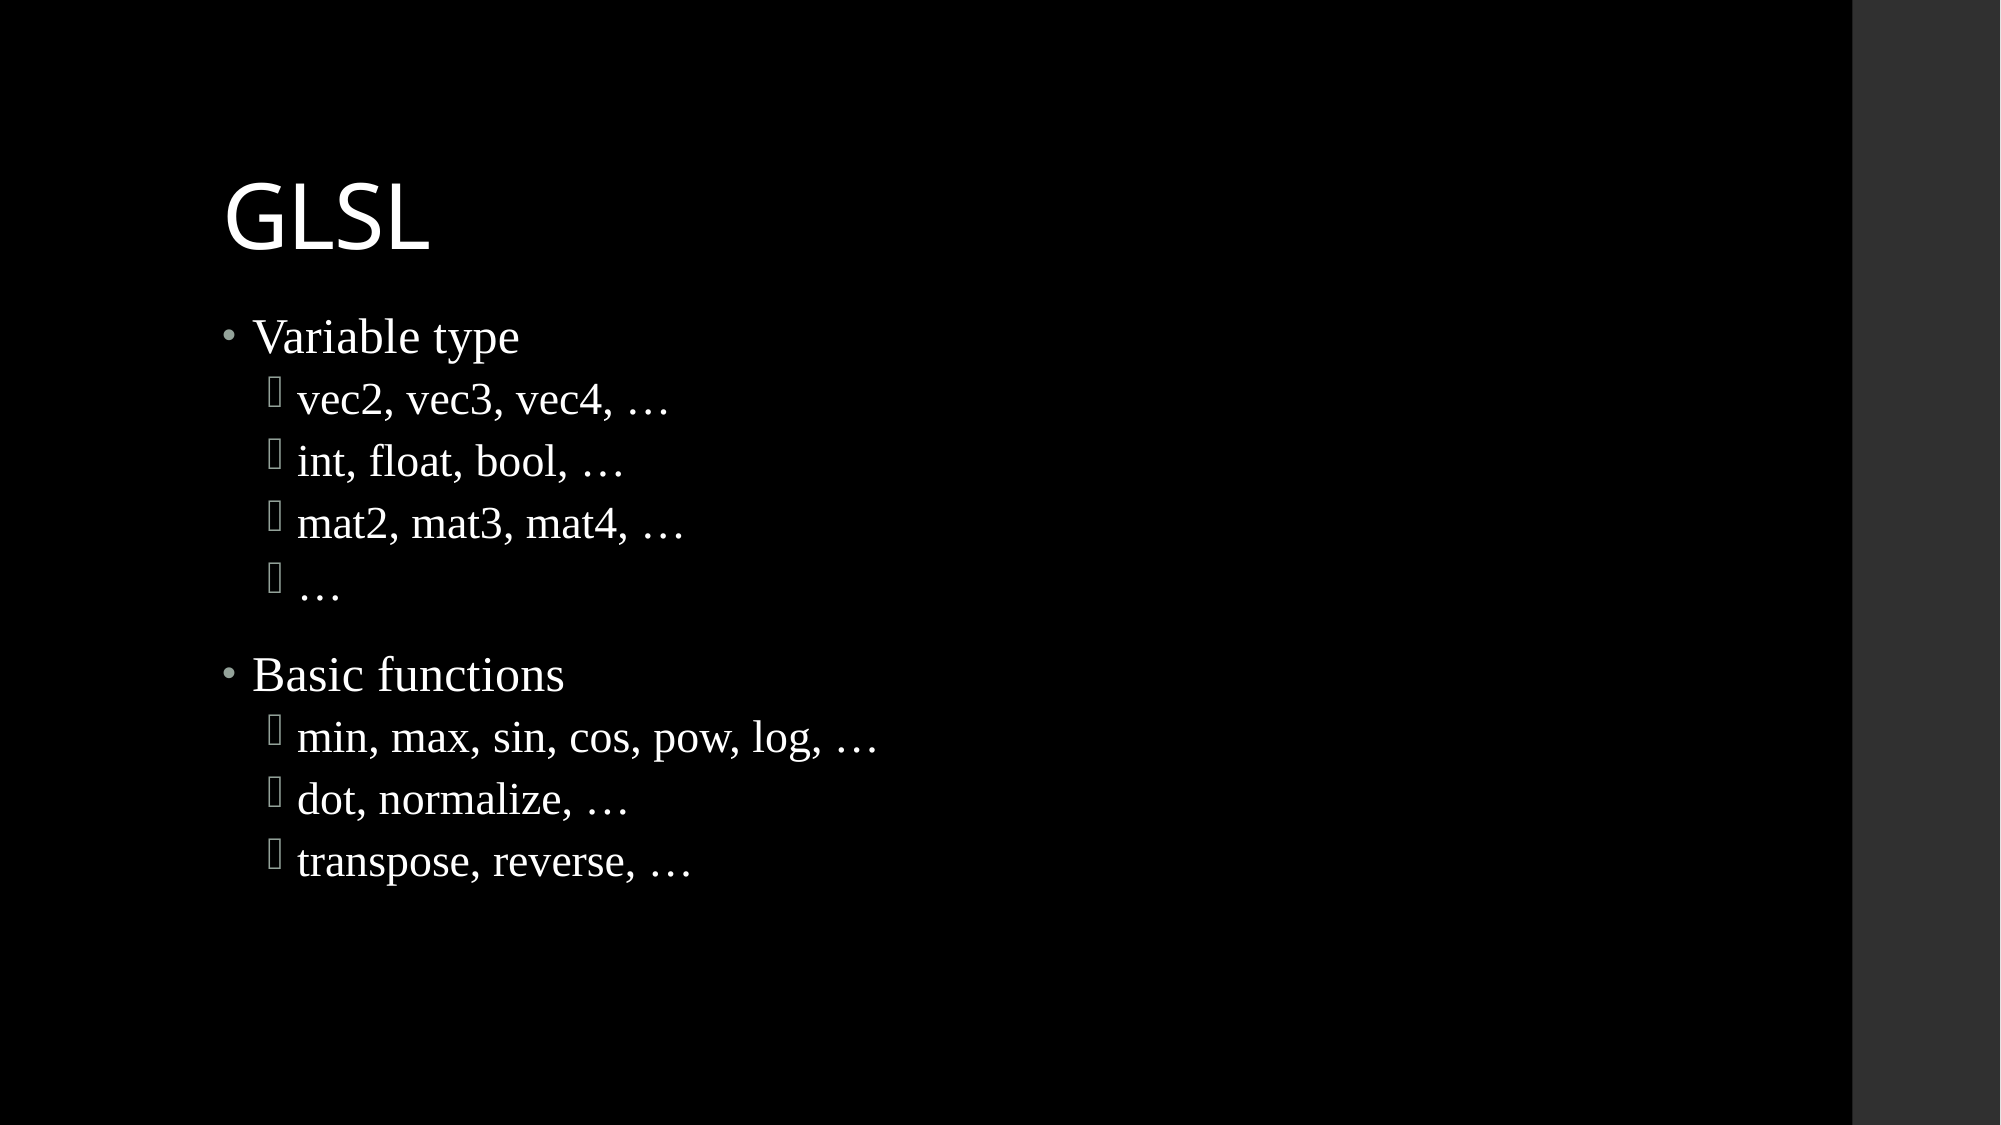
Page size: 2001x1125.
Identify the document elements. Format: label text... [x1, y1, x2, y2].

title GLSL [206, 60, 1797, 278]
list Variable type vec2, vec3, vec4, … int, float, bool, … mat2, mat3, mat4, … … Basic functions min, max, sin, cos, pow, log, … dot, normalize, … transpose, reverse, … [206, 299, 1617, 1014]
